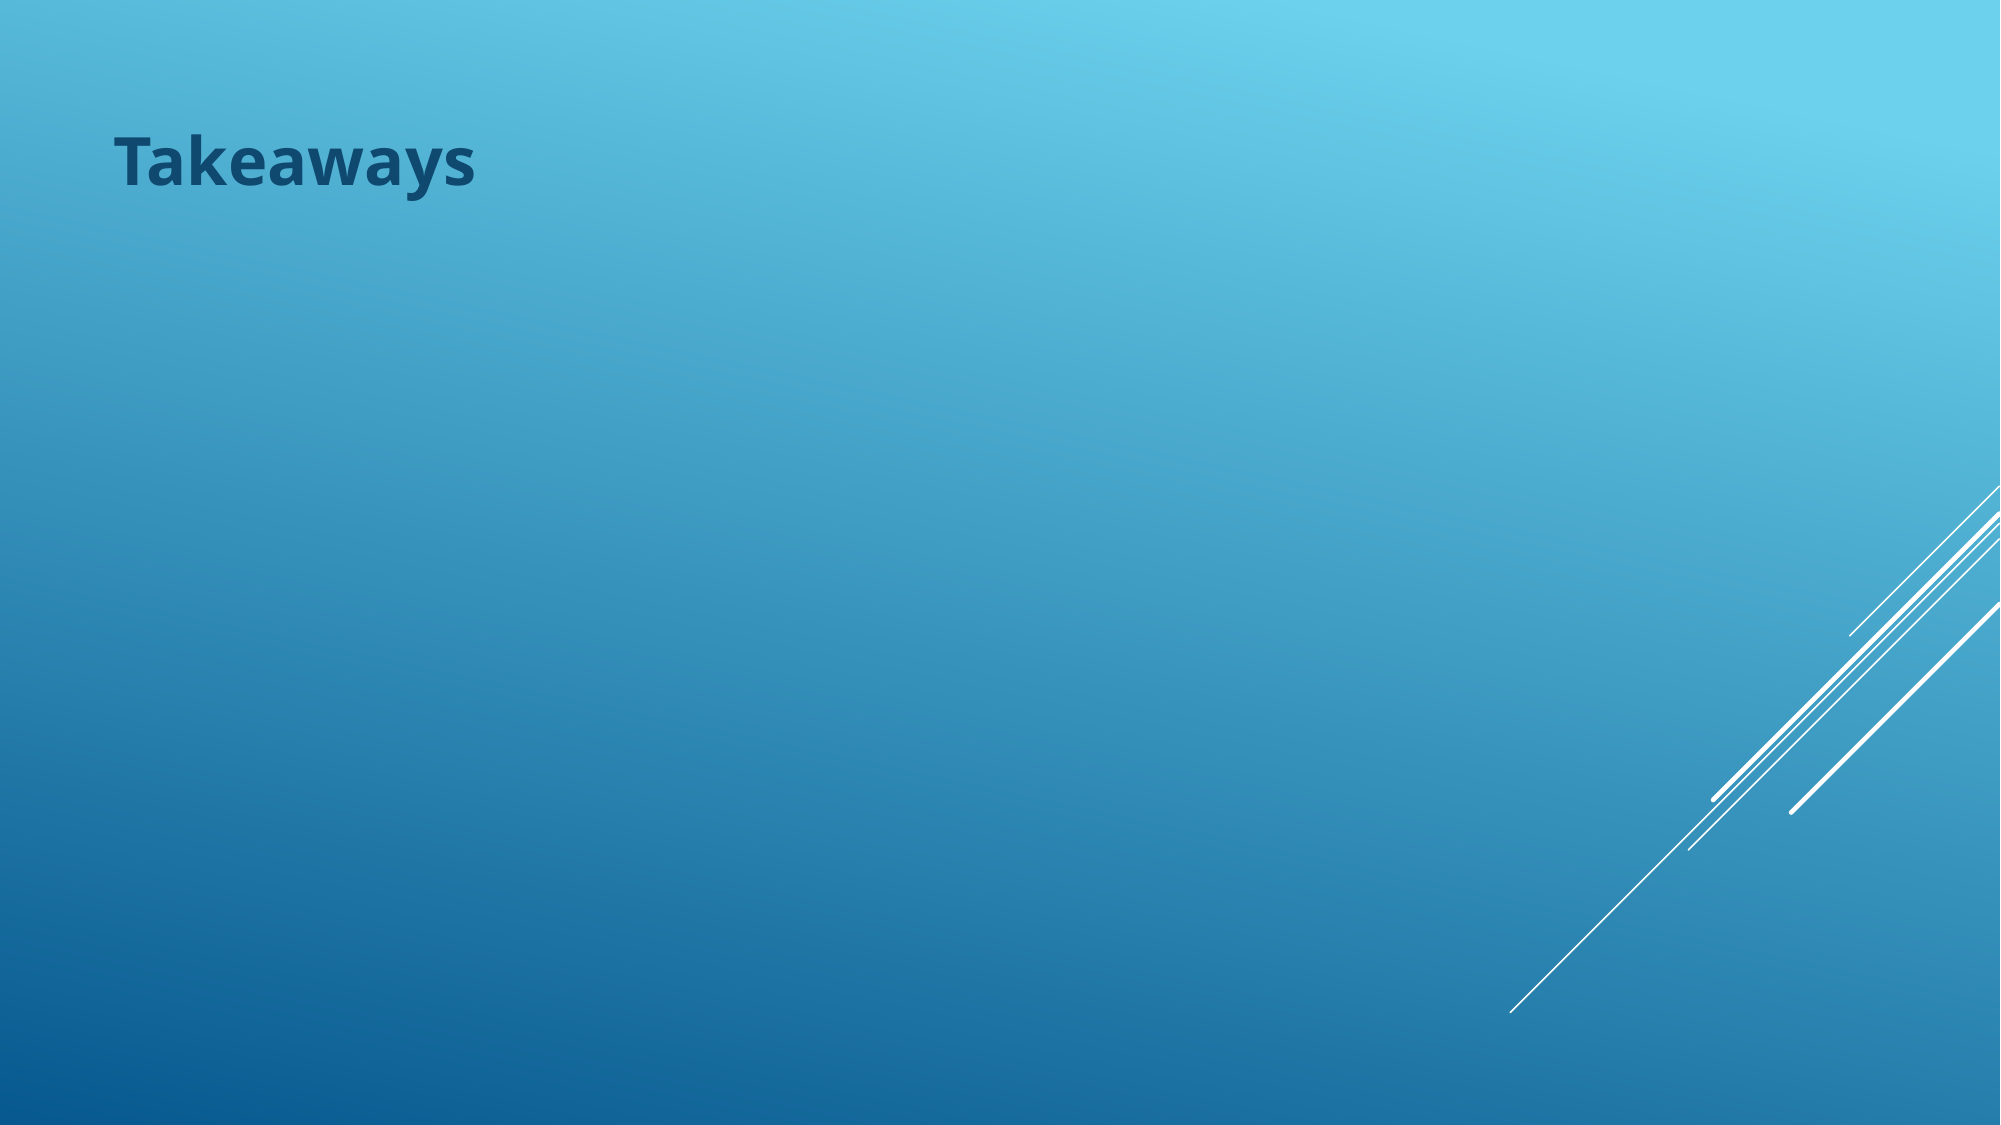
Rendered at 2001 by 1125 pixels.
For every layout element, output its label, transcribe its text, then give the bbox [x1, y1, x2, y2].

list Takeaways [98, 110, 1499, 357]
